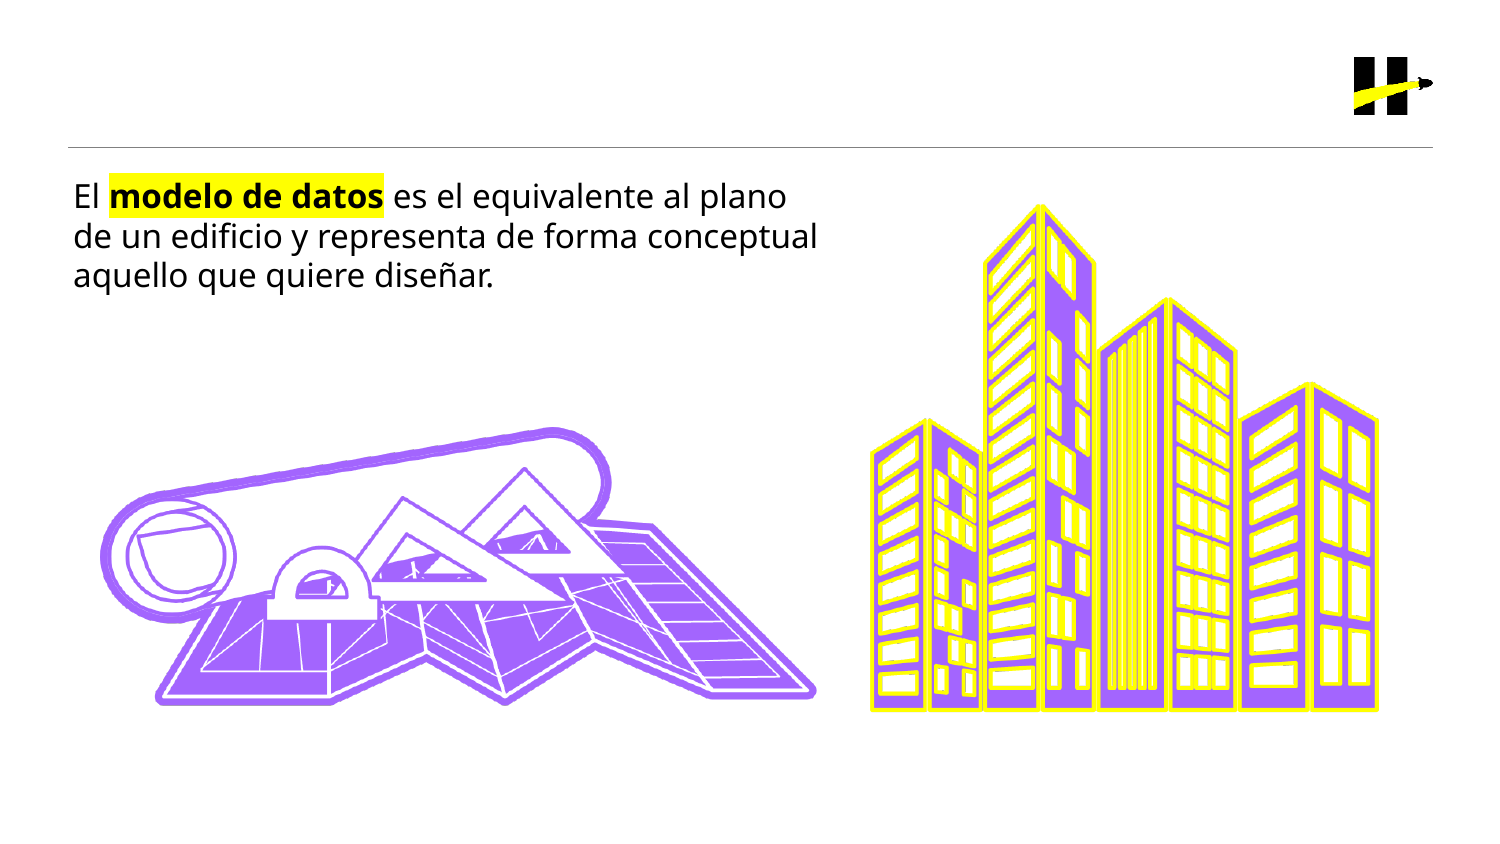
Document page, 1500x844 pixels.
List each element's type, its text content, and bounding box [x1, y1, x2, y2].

text_box El modelo de datos es el equivalente al plano de un edificio y representa de forma conceptual aquello que quiere diseñar. [58, 159, 837, 310]
picture [0, 0, 1500, 844]
